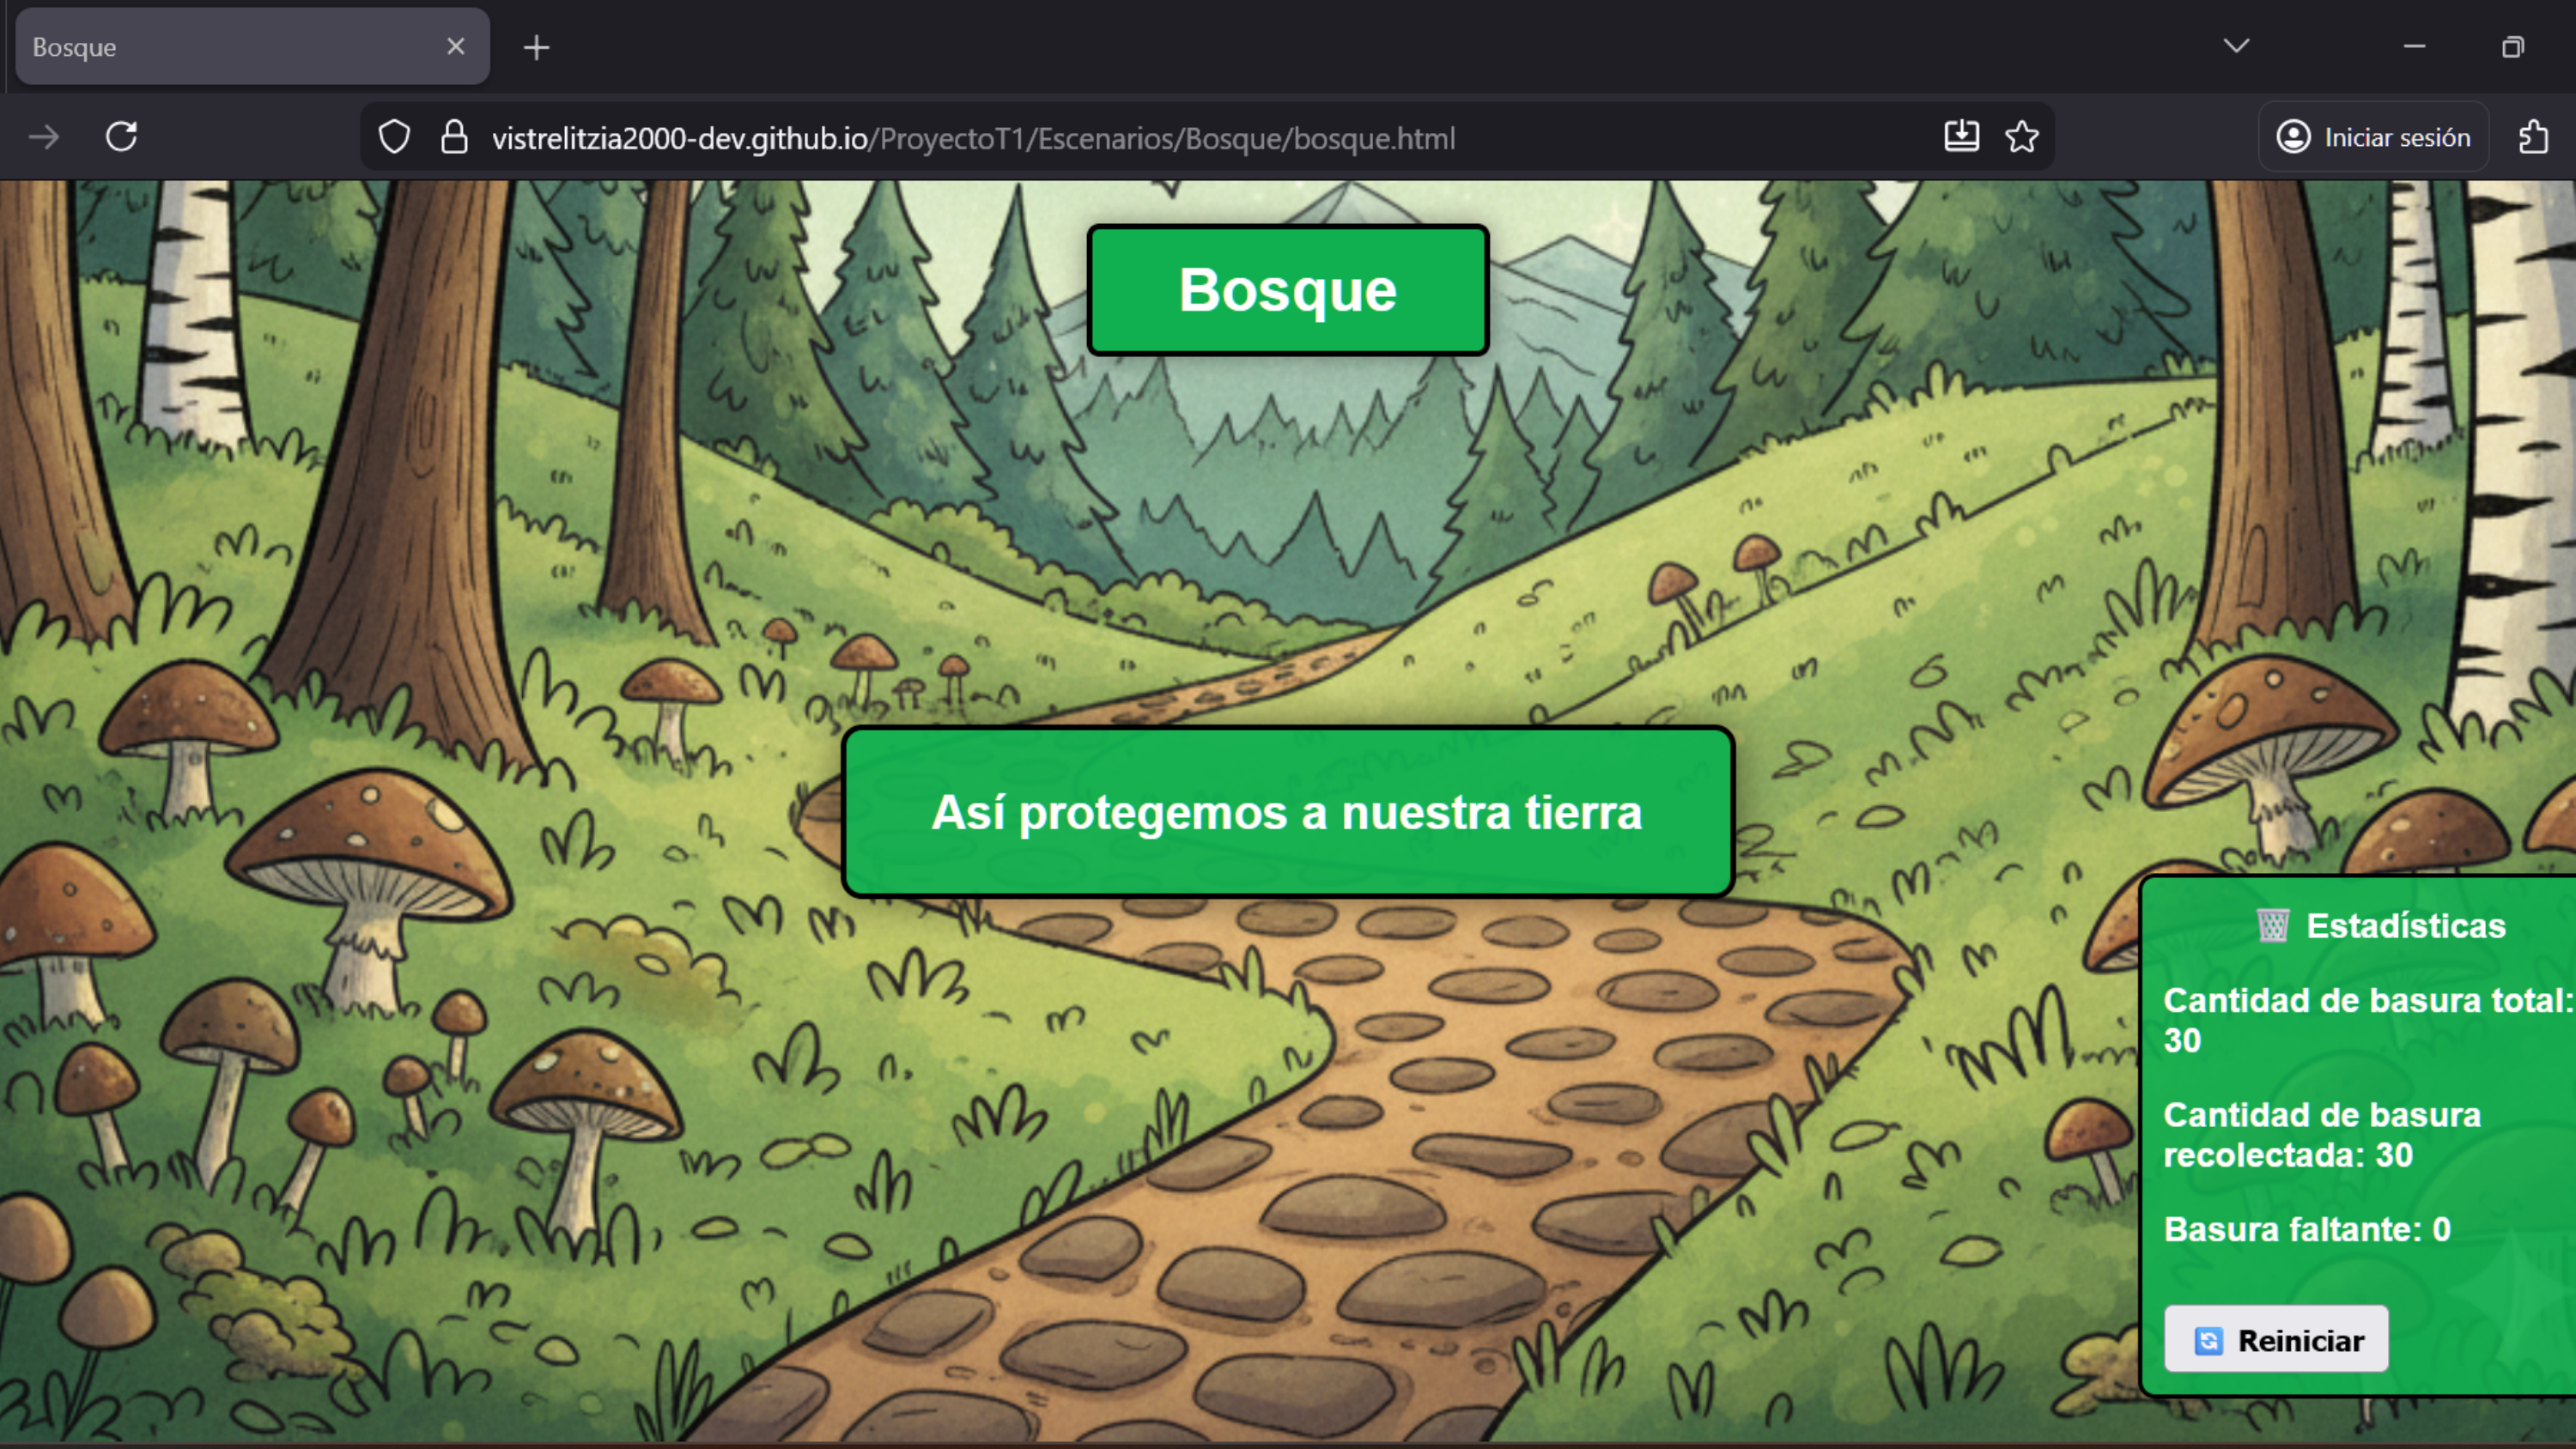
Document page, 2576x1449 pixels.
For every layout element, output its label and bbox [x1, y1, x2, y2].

text_box [0, 0, 2576, 1449]
